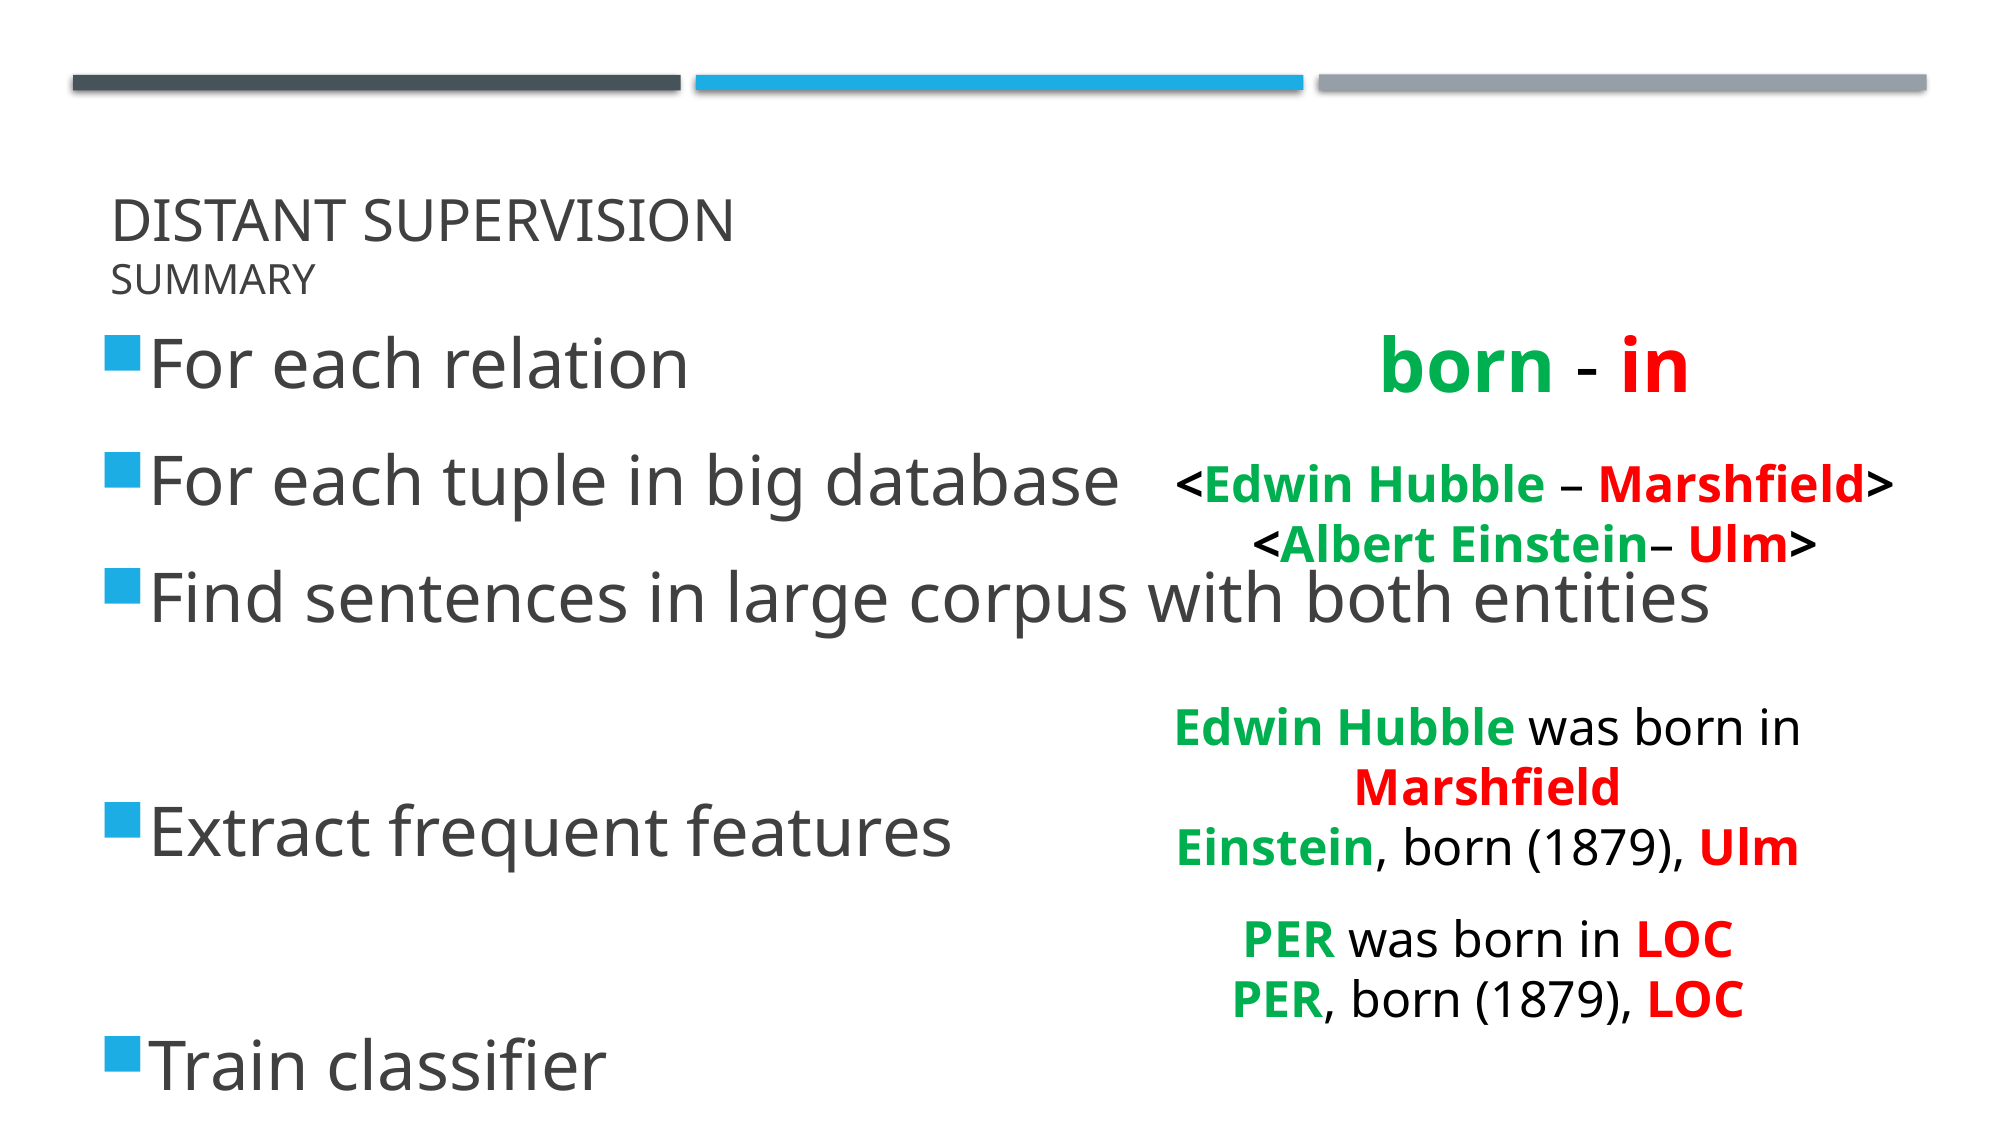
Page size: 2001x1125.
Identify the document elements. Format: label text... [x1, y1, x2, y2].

text_box PER was born in LOC PER, born (1879), LOC [1019, 899, 1957, 1035]
text_box Edwin Hubble was born in Marshfield Einstein, born (1879), Ulm [1019, 688, 1957, 884]
text_box <Edwin Hubble – Marshfield> <Albert Einstein– Ulm> [1113, 444, 1957, 580]
list For each relation For each tuple in big database Find sentences in large corpus with both entities Extract frequent features Train classifier [83, 290, 1940, 1125]
text_box born - in [1113, 310, 1957, 415]
title Distant supervision Summary [95, 115, 1905, 290]
